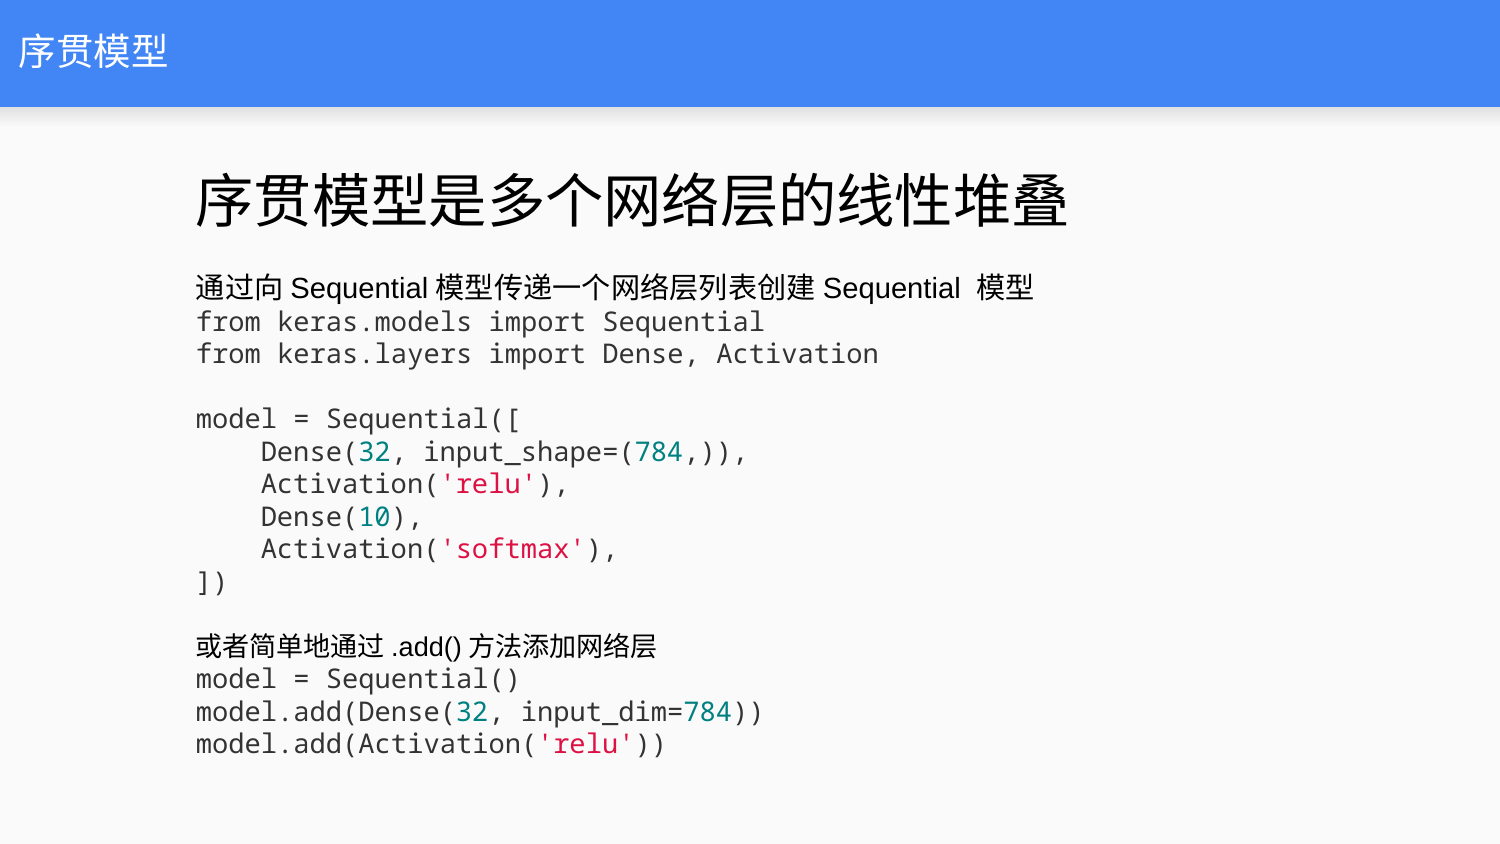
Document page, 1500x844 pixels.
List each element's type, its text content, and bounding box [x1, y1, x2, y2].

text_box 序贯模型是多个网络层的线性堆叠 通过向Sequential模型传递一个网络层列表创建Sequential 模型 from keras.models import Sequential from keras.layers import Dense, Activation model = Sequential([ Dense(32, input_shape=(784,)), Activation('relu'), Dense(10), Activation('softmax'), ]) 或者简单地通过.add()方法添加网络层 model = Sequential() model.add(Dense(32, input_dim=784)) model.add(Activation('relu')) [180, 149, 1388, 774]
title 序贯模型 [3, 0, 1452, 100]
